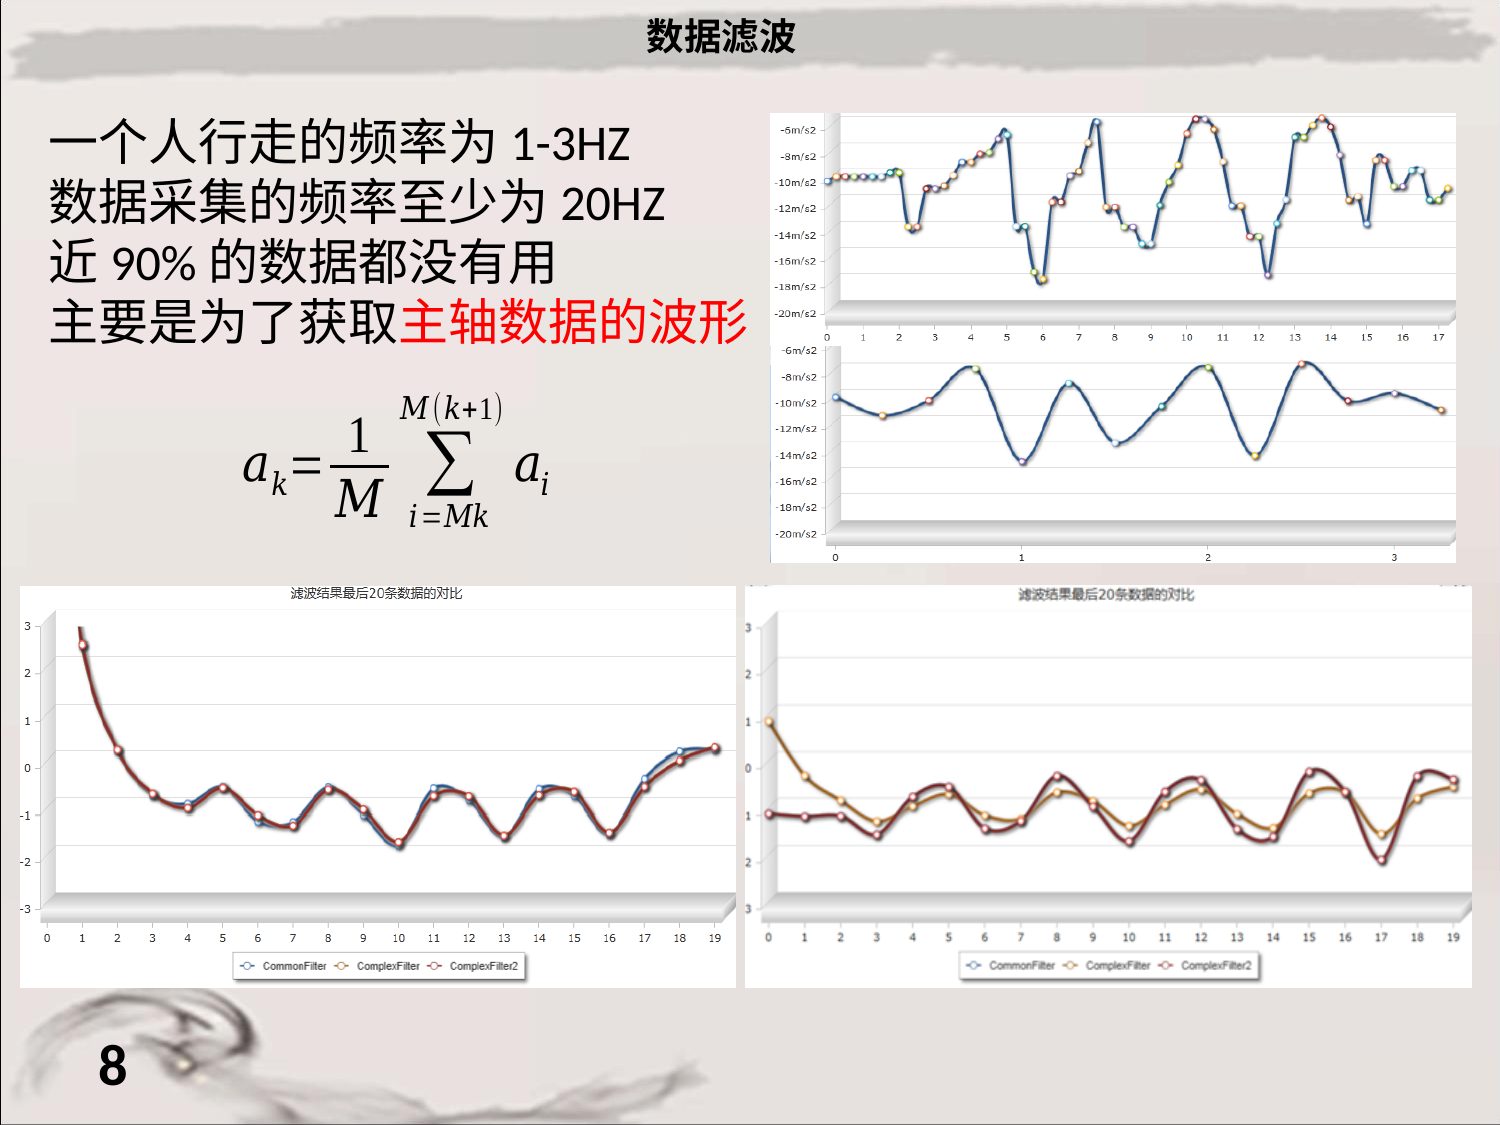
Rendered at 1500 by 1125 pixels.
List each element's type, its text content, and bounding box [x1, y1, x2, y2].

text_box 8 [83, 1020, 172, 1105]
text_box 一个人行走的频率为1-3HZ 数据采集的频率至少为20HZ 近90%的数据都没有用 主要是为了获取主轴数据的波形 [33, 102, 821, 358]
text_box 数据滤波 [631, 5, 1010, 66]
picture [0, 0, 1500, 1125]
